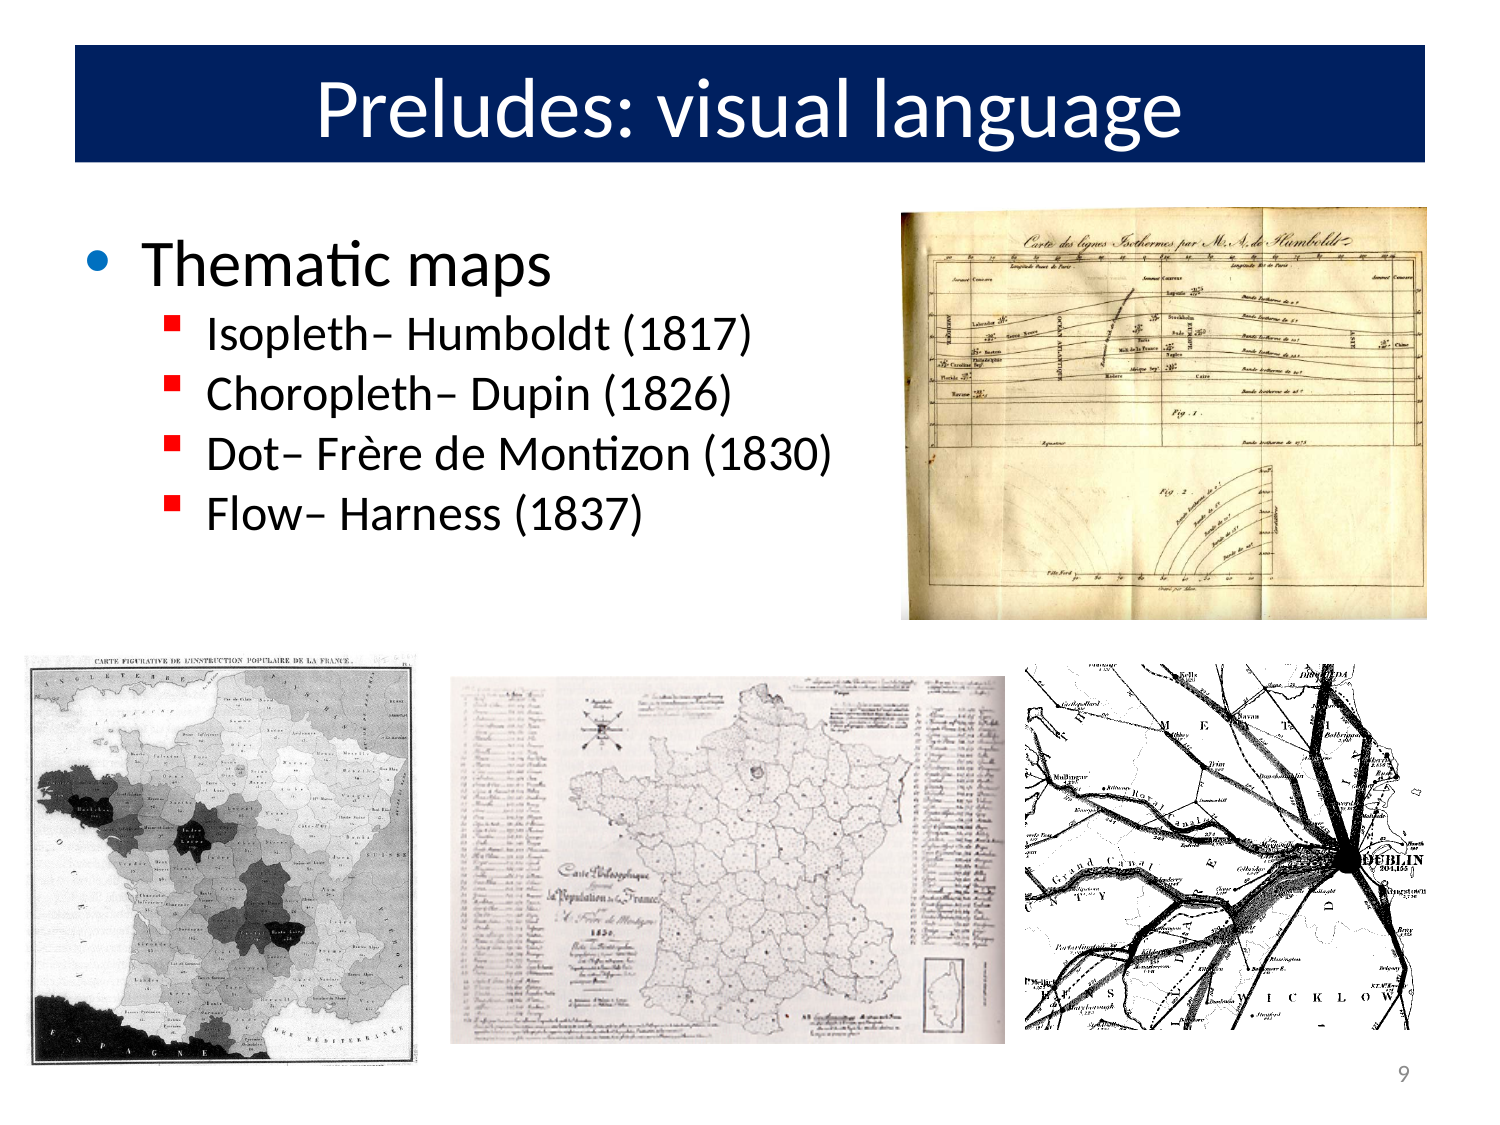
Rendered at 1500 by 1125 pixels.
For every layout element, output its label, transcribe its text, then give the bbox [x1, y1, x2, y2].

picture [24, 651, 420, 1066]
title Preludes: visual language [75, 45, 1425, 163]
list Thematic maps Isopleth– Humboldt (1817) Choropleth– Dupin (1826) Dot– Frère de Montizon (1830) Flow– Harness (1837) [69, 212, 899, 625]
picture [901, 207, 1427, 620]
slide_number 9 [1074, 1042, 1425, 1103]
picture [449, 676, 1005, 1044]
picture [1024, 664, 1427, 1031]
